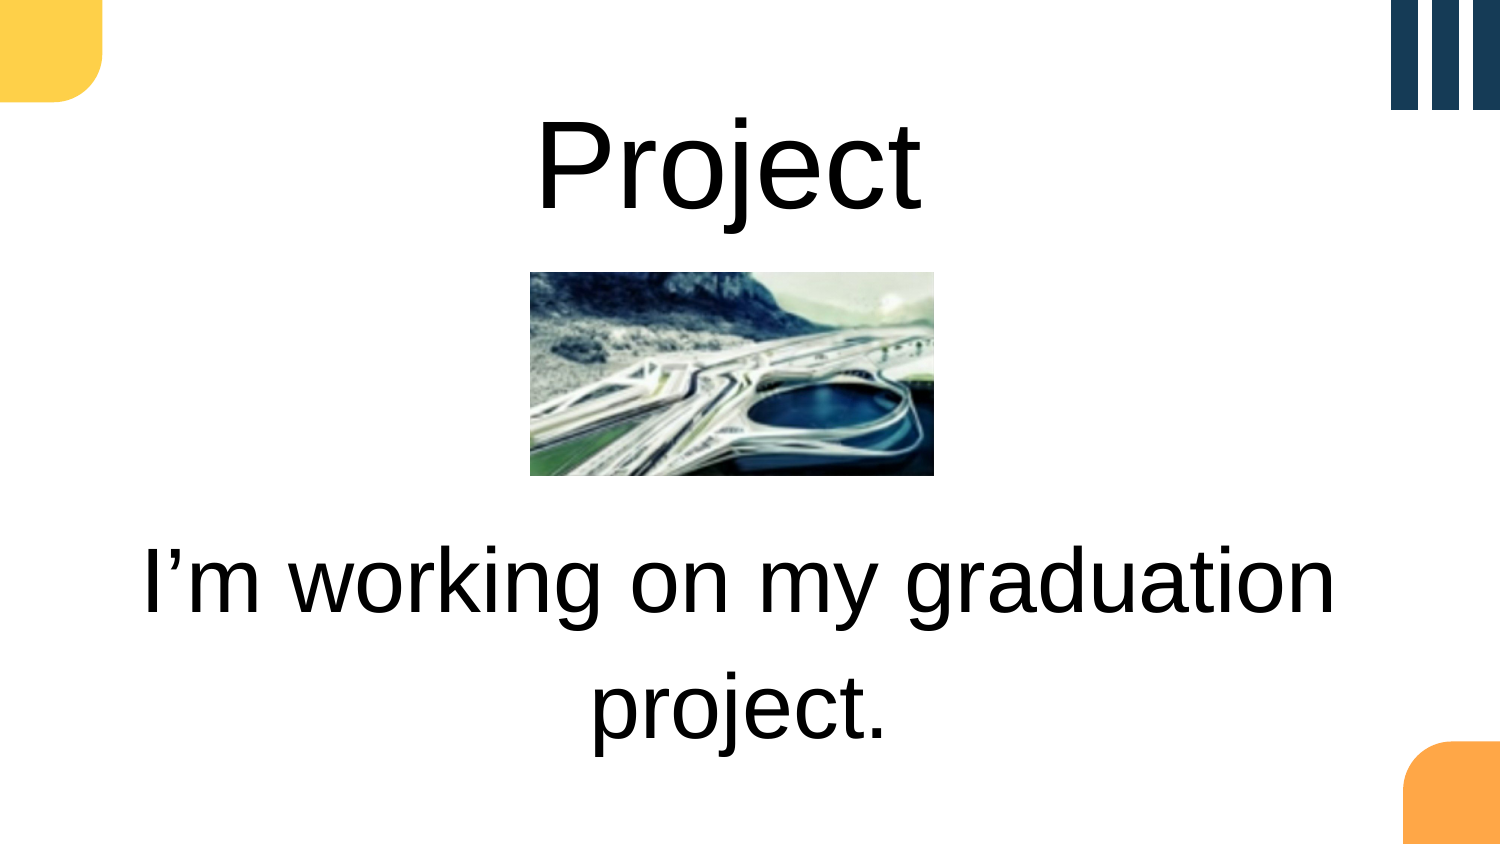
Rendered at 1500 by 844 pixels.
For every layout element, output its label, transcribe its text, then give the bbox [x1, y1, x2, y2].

title Project [52, 69, 1403, 228]
picture [529, 272, 934, 476]
text_box I’m working on my graduation project. [30, 489, 1425, 747]
